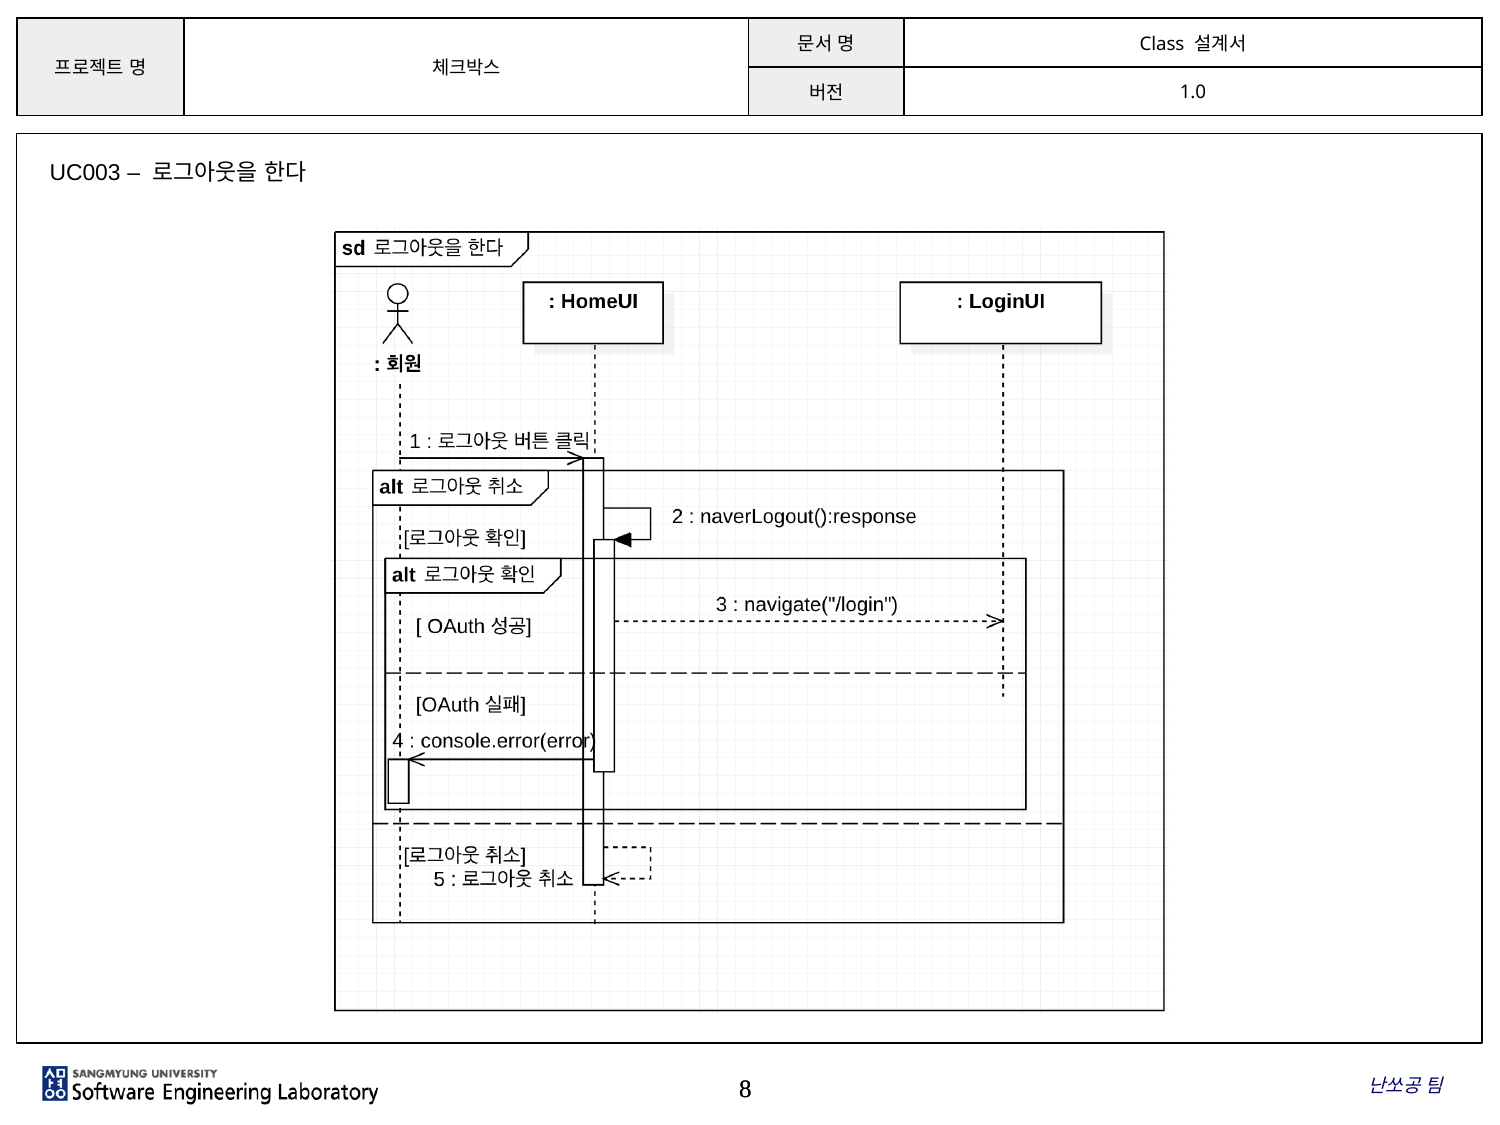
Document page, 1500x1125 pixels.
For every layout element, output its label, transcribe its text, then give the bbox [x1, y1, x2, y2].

text_box UC003 – 로그아웃을 한다 [34, 149, 323, 193]
picture [42, 1066, 382, 1106]
footer 난쏘공 팀 [994, 1060, 1454, 1110]
picture [330, 226, 1170, 1014]
